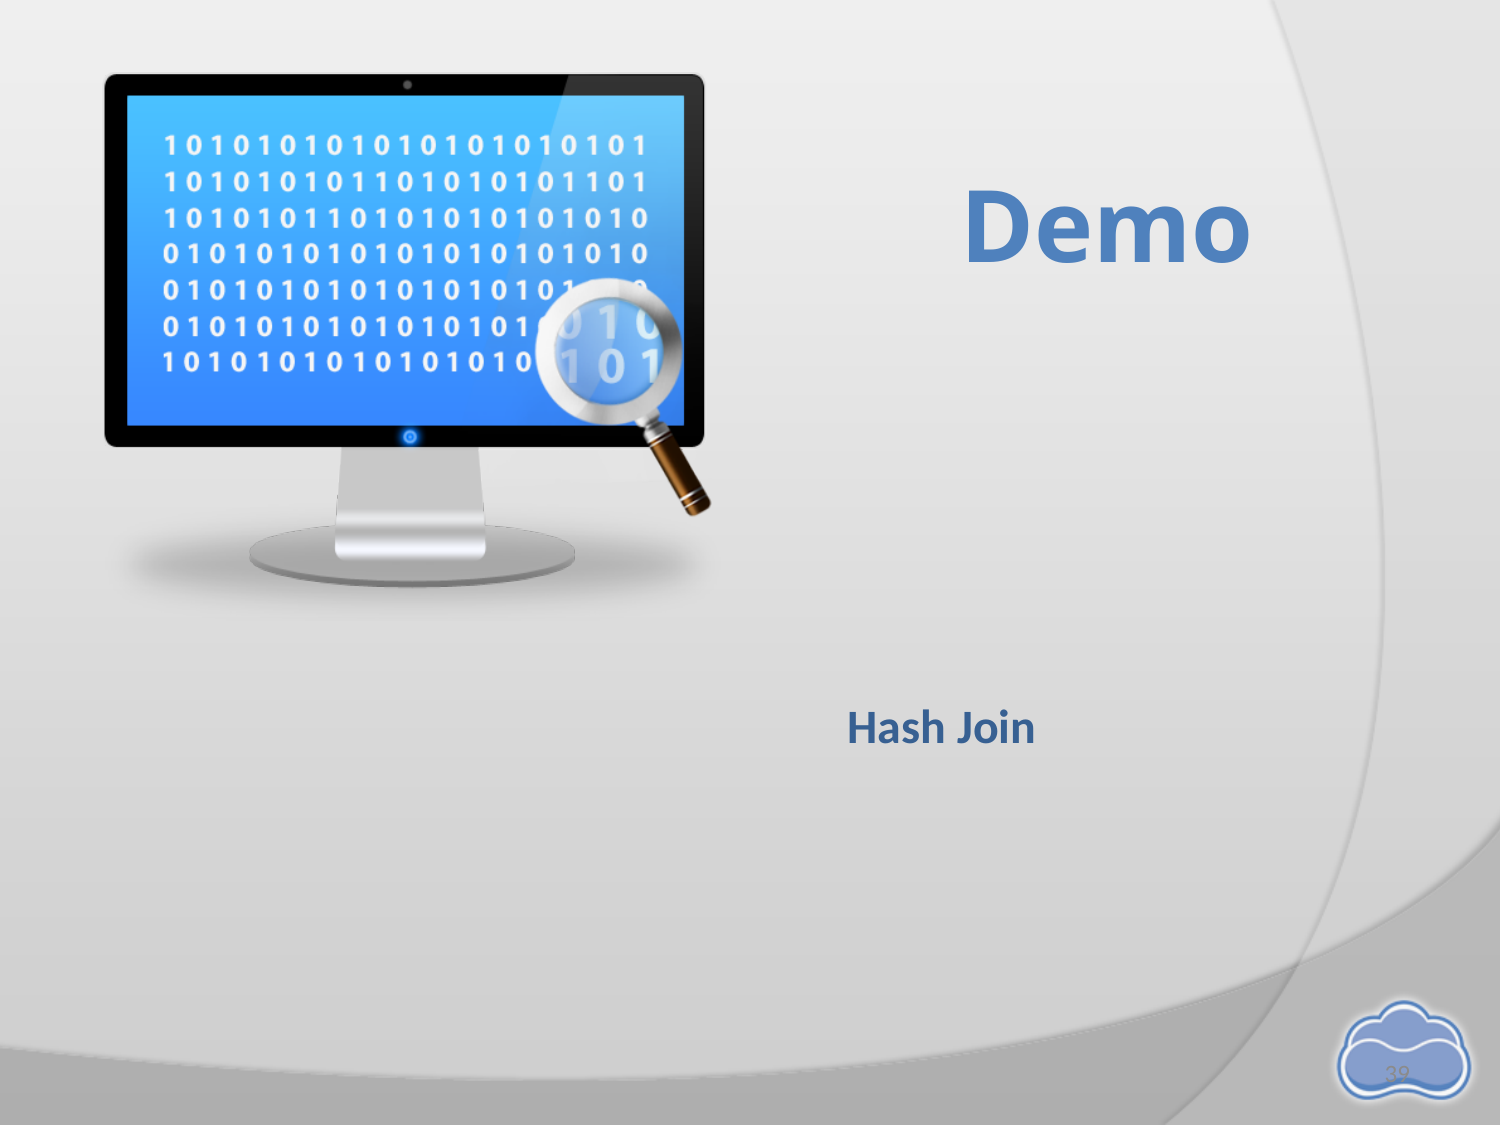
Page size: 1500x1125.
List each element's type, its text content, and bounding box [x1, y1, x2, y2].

picture [0, 0, 1500, 1125]
slide_number 39 [1074, 1042, 1425, 1103]
title Hash Join [492, 667, 1393, 761]
